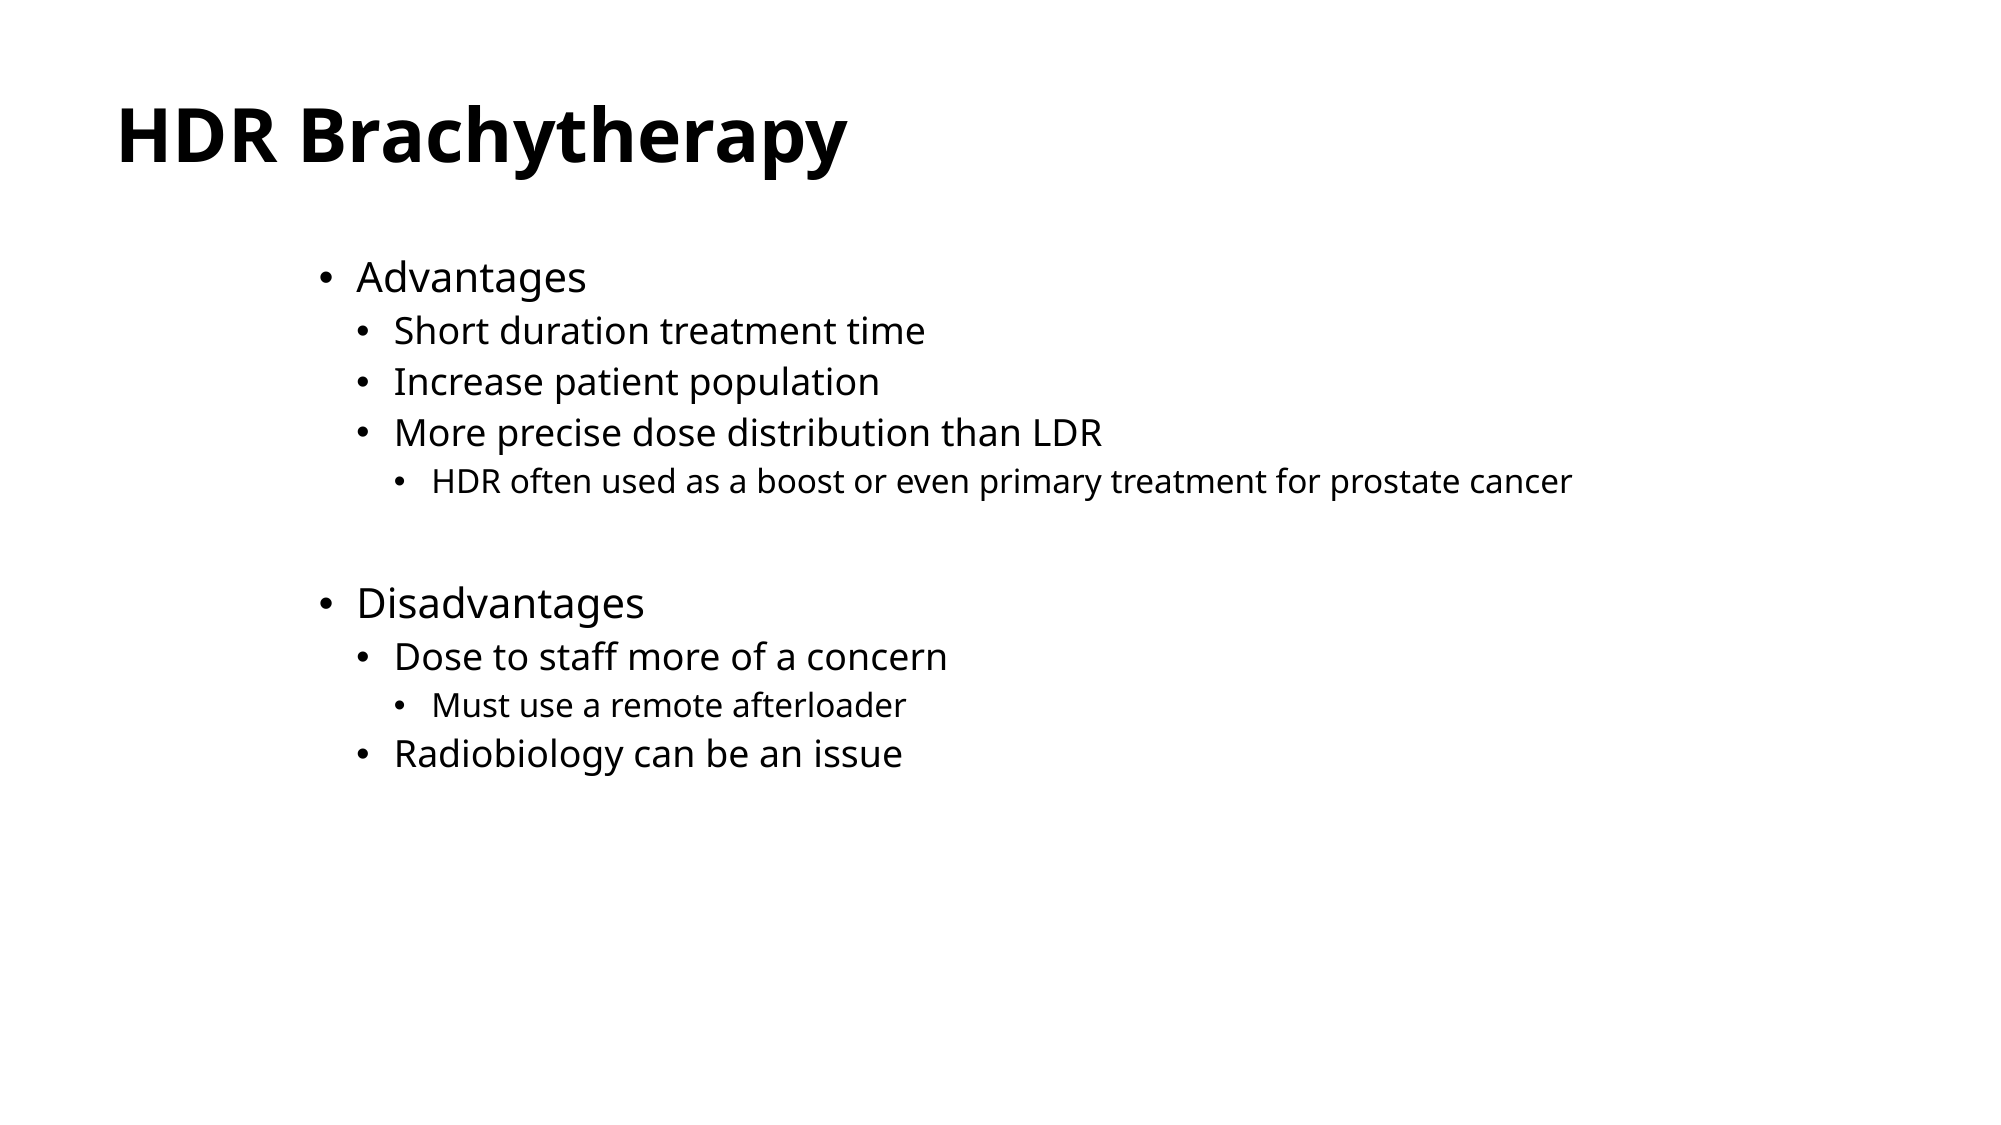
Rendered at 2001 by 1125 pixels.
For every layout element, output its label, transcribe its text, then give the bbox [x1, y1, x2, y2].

list Advantages Short duration treatment time Increase patient population More precise dose distribution than LDR HDR often used as a boost or even primary treatment for prostate cancer Disadvantages Dose to staff more of a concern Must use a remote afterloader Radiobiology can be an issue [303, 249, 1708, 1074]
title HDR Brachytherapy [100, 90, 1849, 276]
